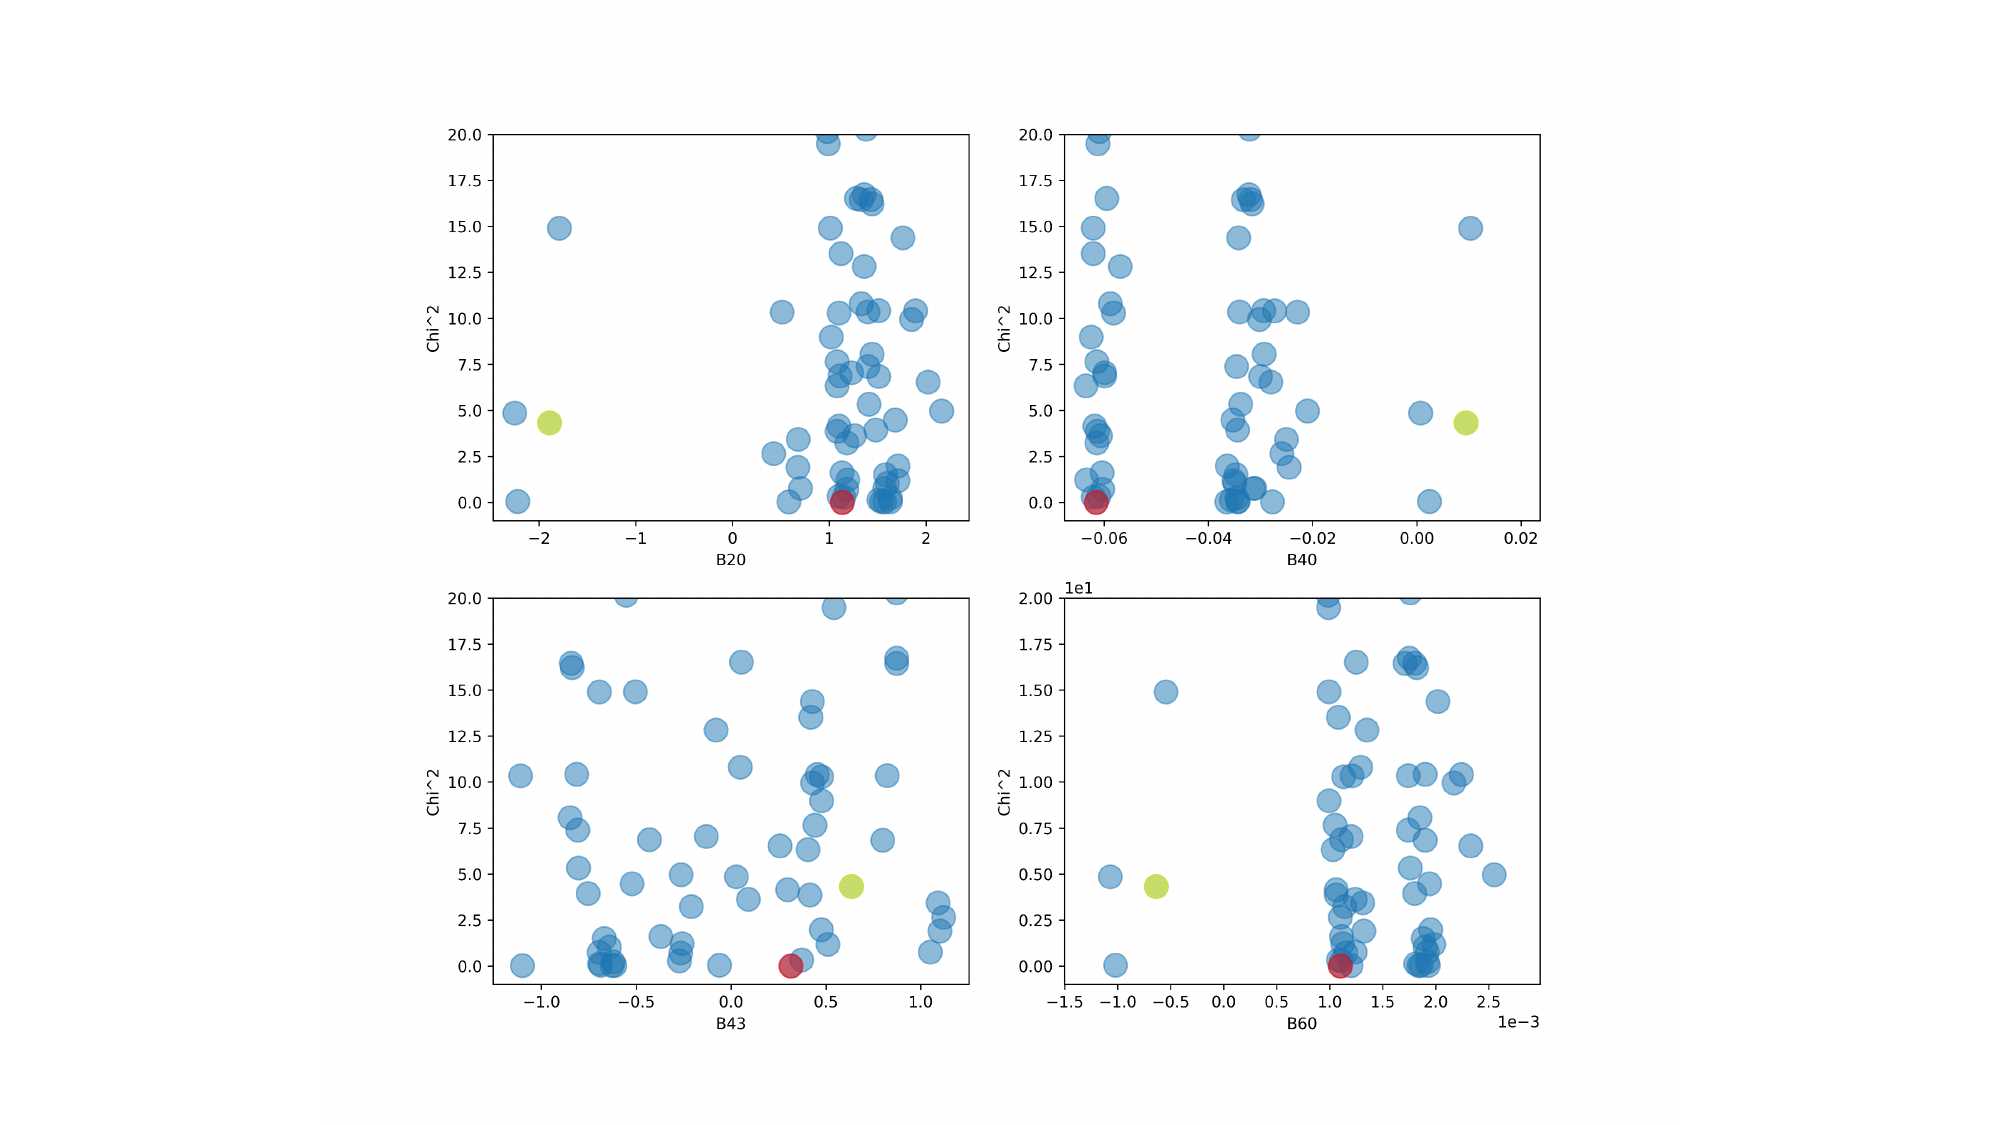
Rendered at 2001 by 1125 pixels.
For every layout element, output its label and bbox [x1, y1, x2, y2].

picture [324, 0, 1675, 1125]
